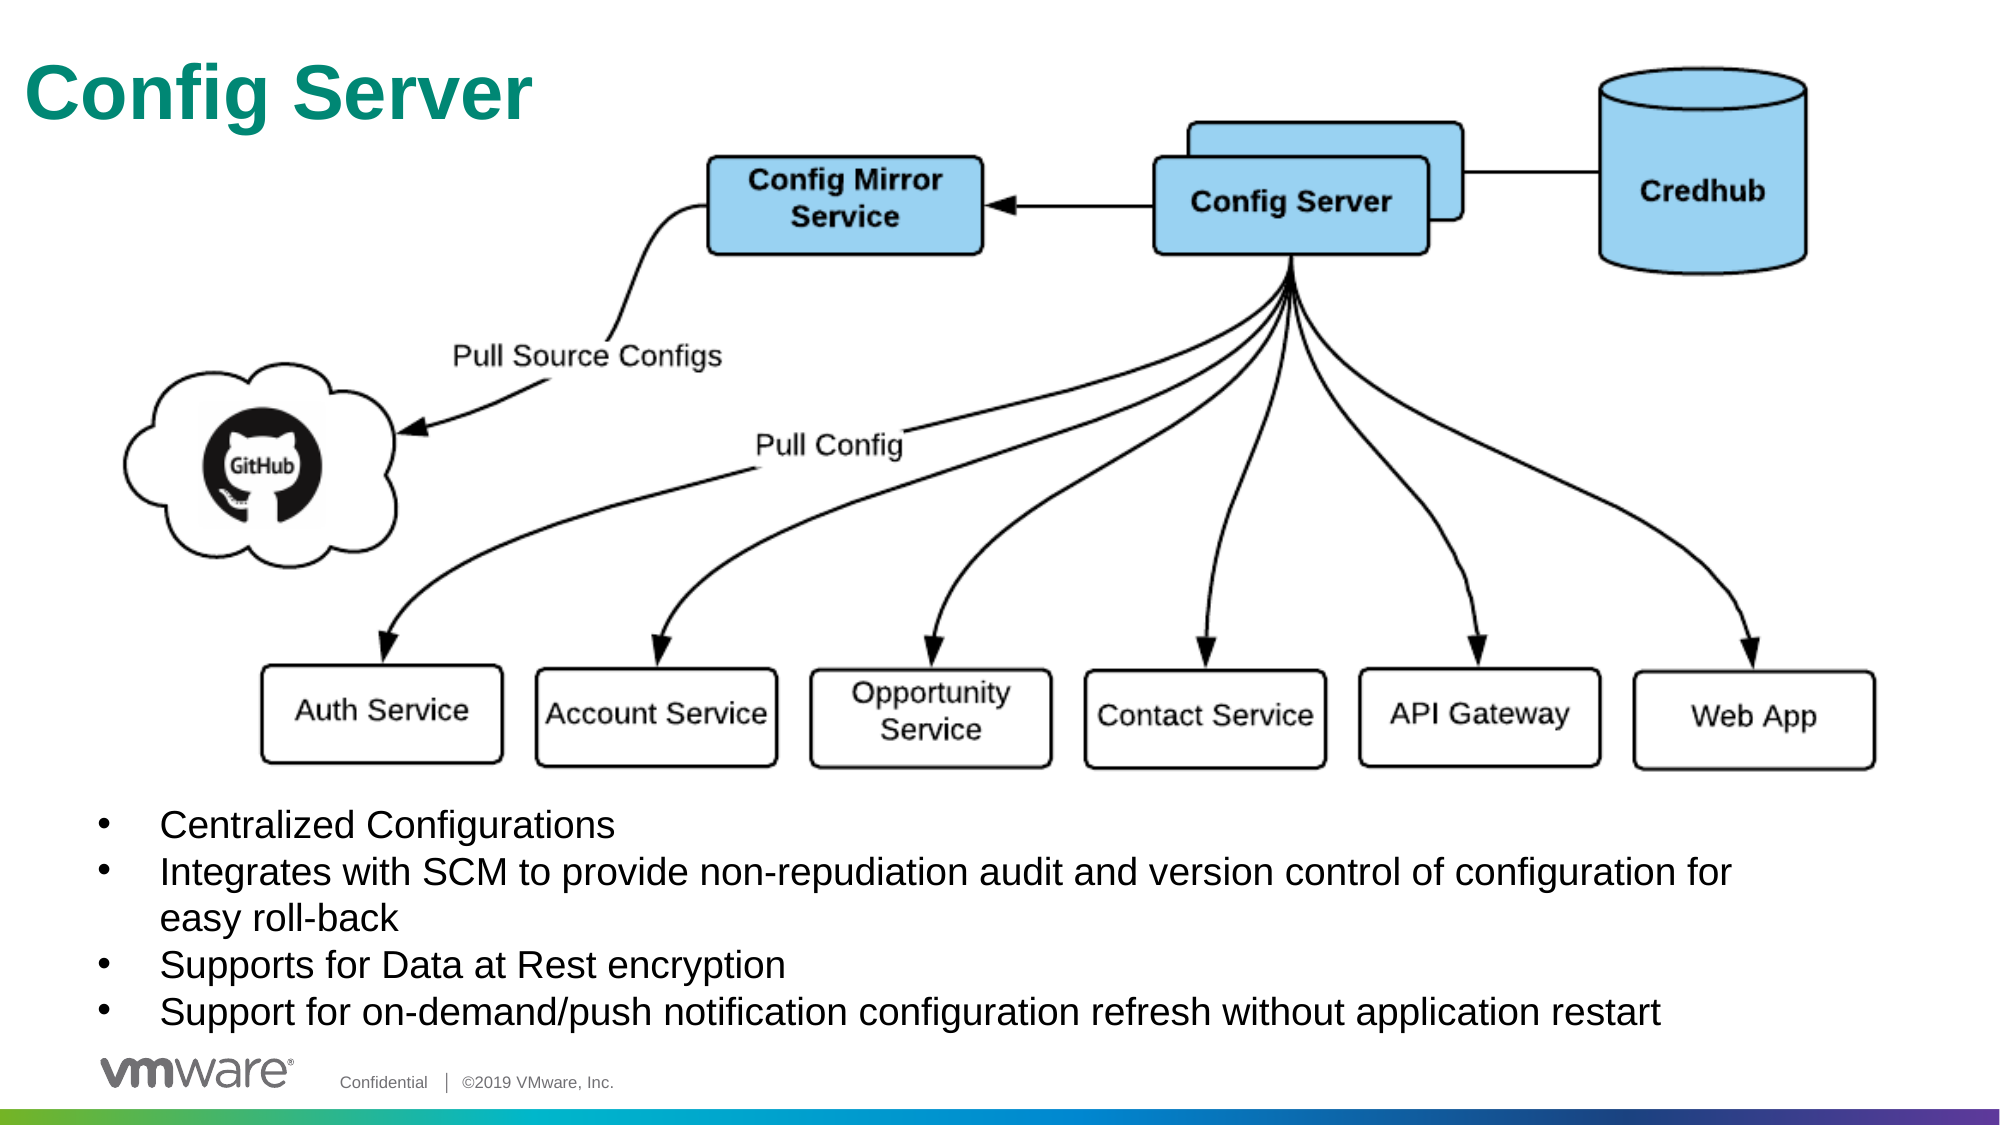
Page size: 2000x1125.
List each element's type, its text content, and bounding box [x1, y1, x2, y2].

picture [1075, 1109, 2000, 1125]
picture [0, 0, 2000, 843]
picture [0, 1109, 719, 1125]
text_box Centralized Configurations Integrates with SCM to provide non-repudiation audit and version control of configuration for easy roll-back Supports for Data at Rest encryption Support for on-demand/push notification configuration refresh without application restart [82, 853, 1762, 1041]
